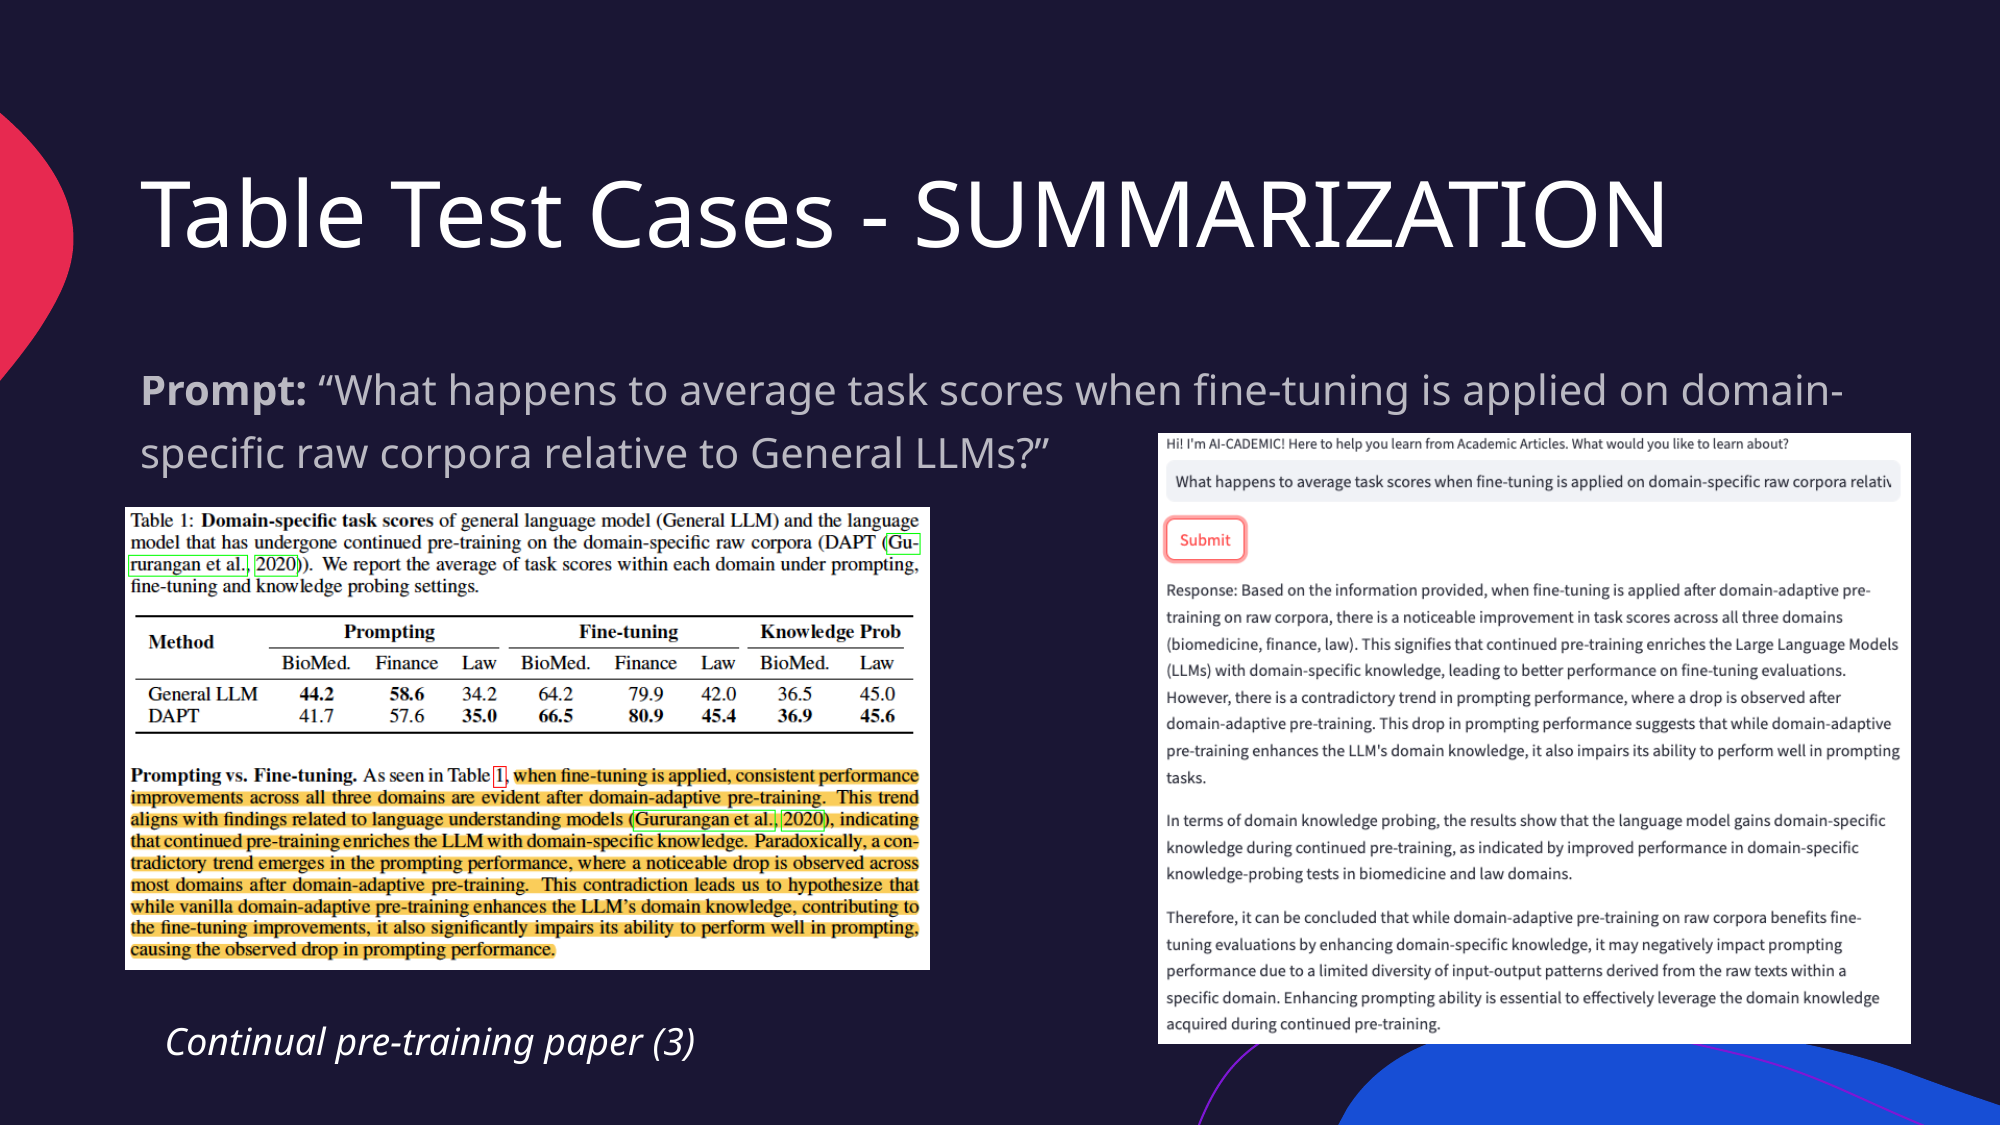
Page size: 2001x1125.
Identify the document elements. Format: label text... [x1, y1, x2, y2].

list Prompt: “What happens to average task scores when fine-tuning is applied on domain-specific raw corpora relative to General LLMs?” [125, 344, 1875, 971]
title Table Test Cases - SUMMARIZATION [125, 92, 1875, 343]
text_box Continual pre-training paper (3) [149, 1010, 711, 1071]
picture [124, 507, 930, 970]
picture [1158, 433, 1911, 1044]
